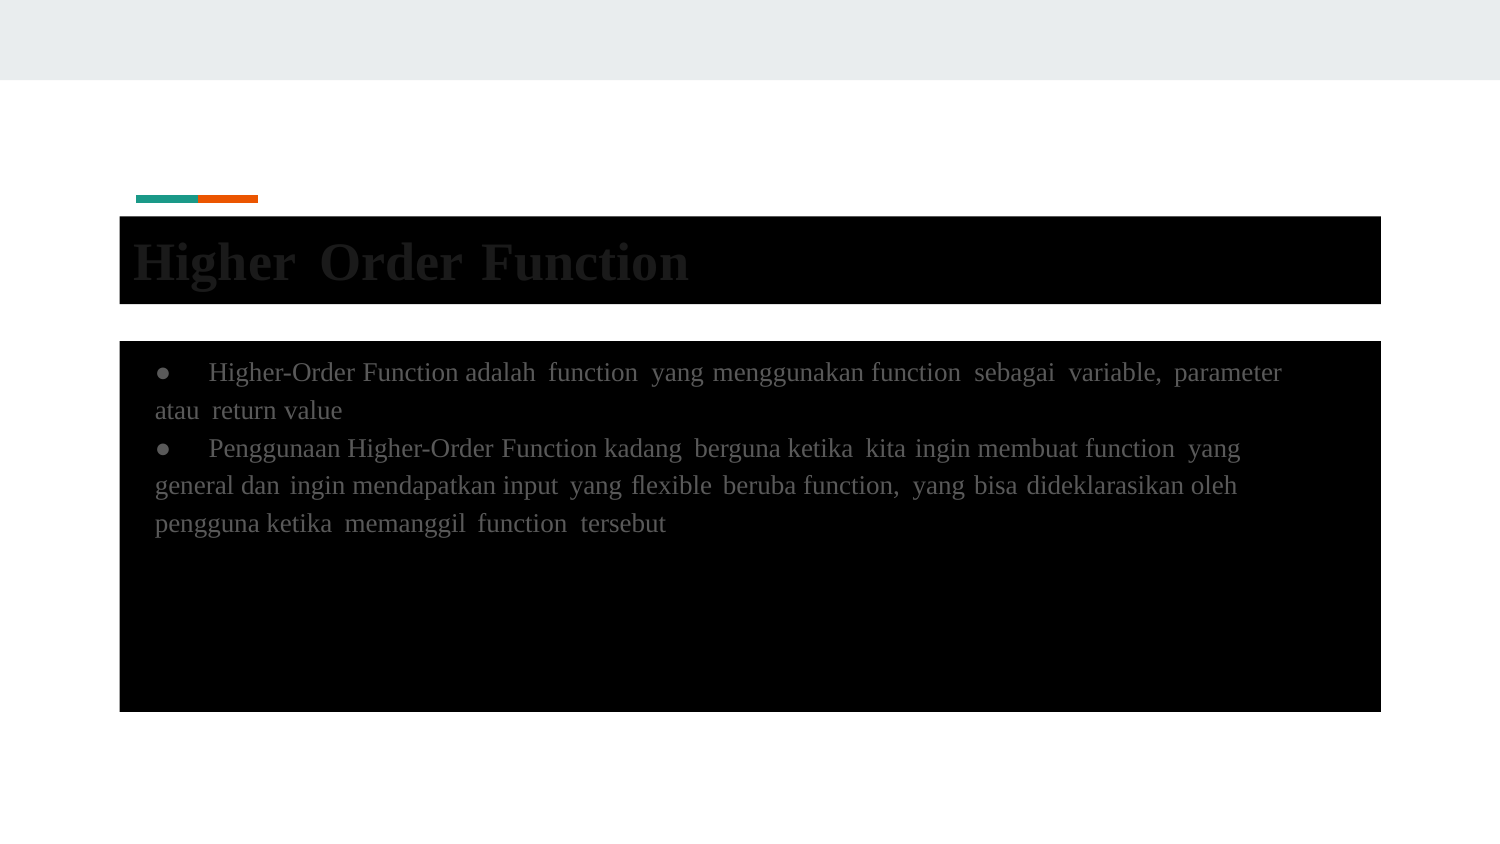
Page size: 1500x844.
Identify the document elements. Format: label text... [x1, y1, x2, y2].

text_box [0, 0, 1500, 81]
text_box Higher Order Function [119, 216, 1381, 305]
text_box ● Higher-Order Function adalah function yang menggunakan function sebagai variable, parameter atau return value ● Penggunaan Higher-Order Function kadang berguna ketika kita ingin membuat function yang general dan ingin mendapatkan input yang ﬂexible beruba function, yang bisa dideklarasikan oleh pengguna ketika memanggil function tersebut [119, 341, 1381, 712]
